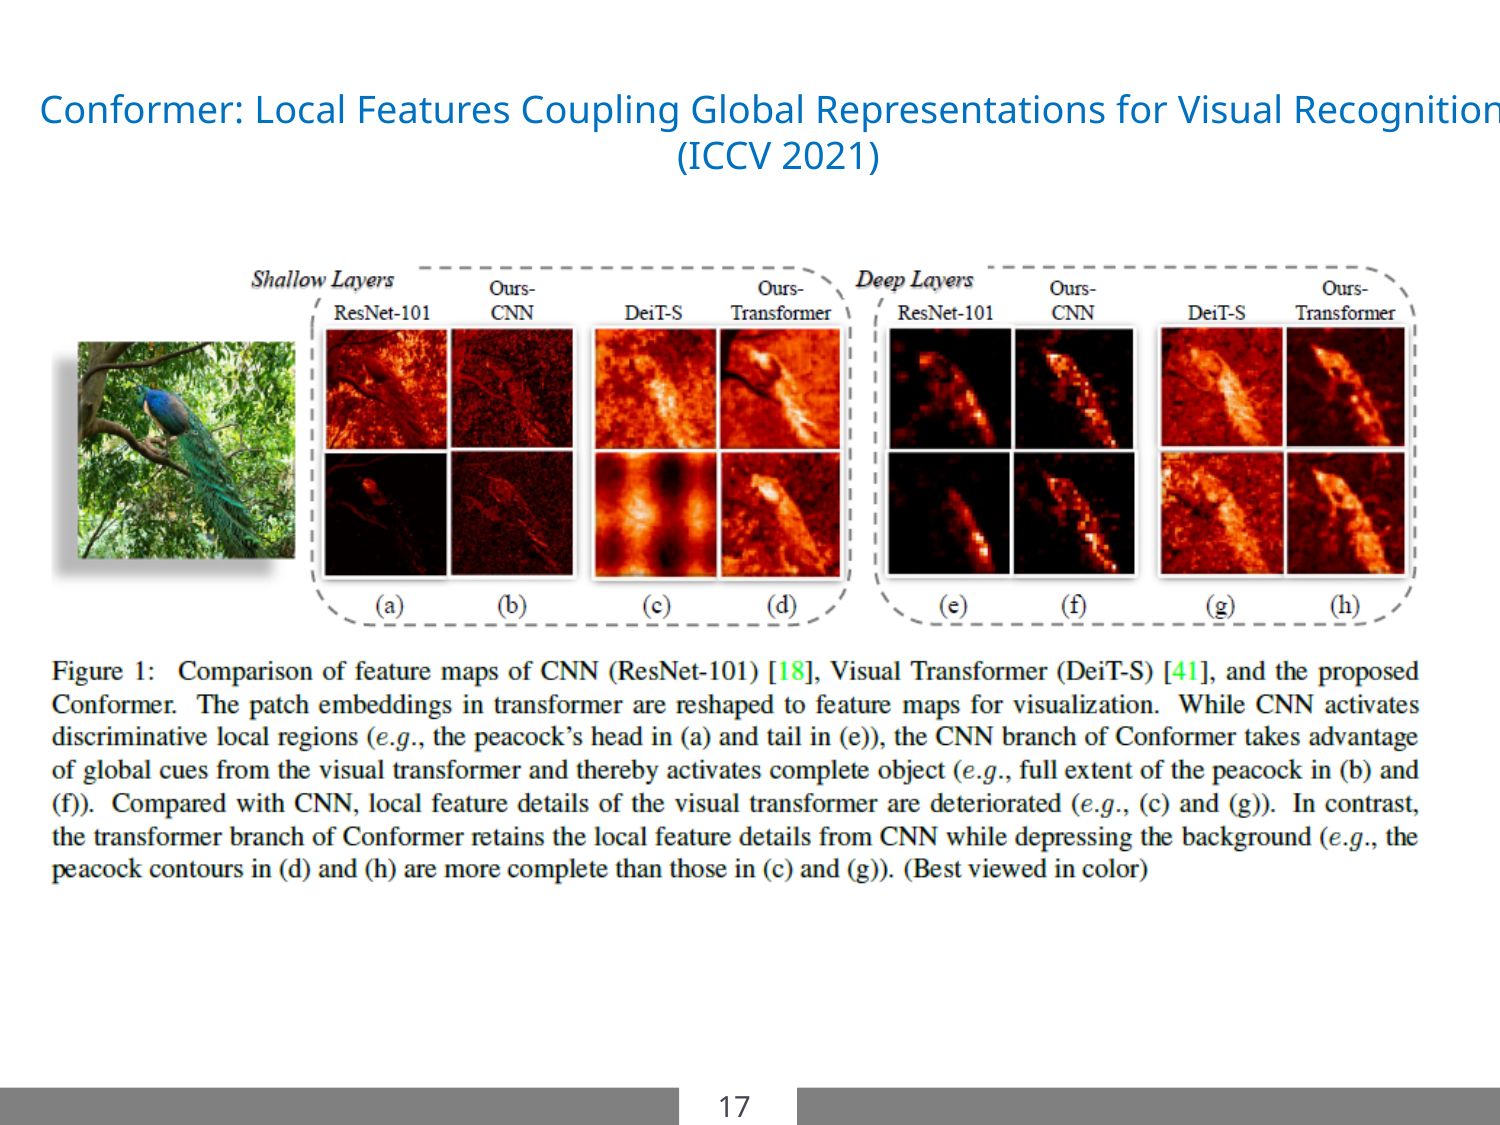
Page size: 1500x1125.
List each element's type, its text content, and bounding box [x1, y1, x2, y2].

title Conformer: Local Features Coupling Global Representations for Visual Recognition (ICCV 2021) [0, 78, 1500, 185]
picture [30, 230, 1470, 895]
